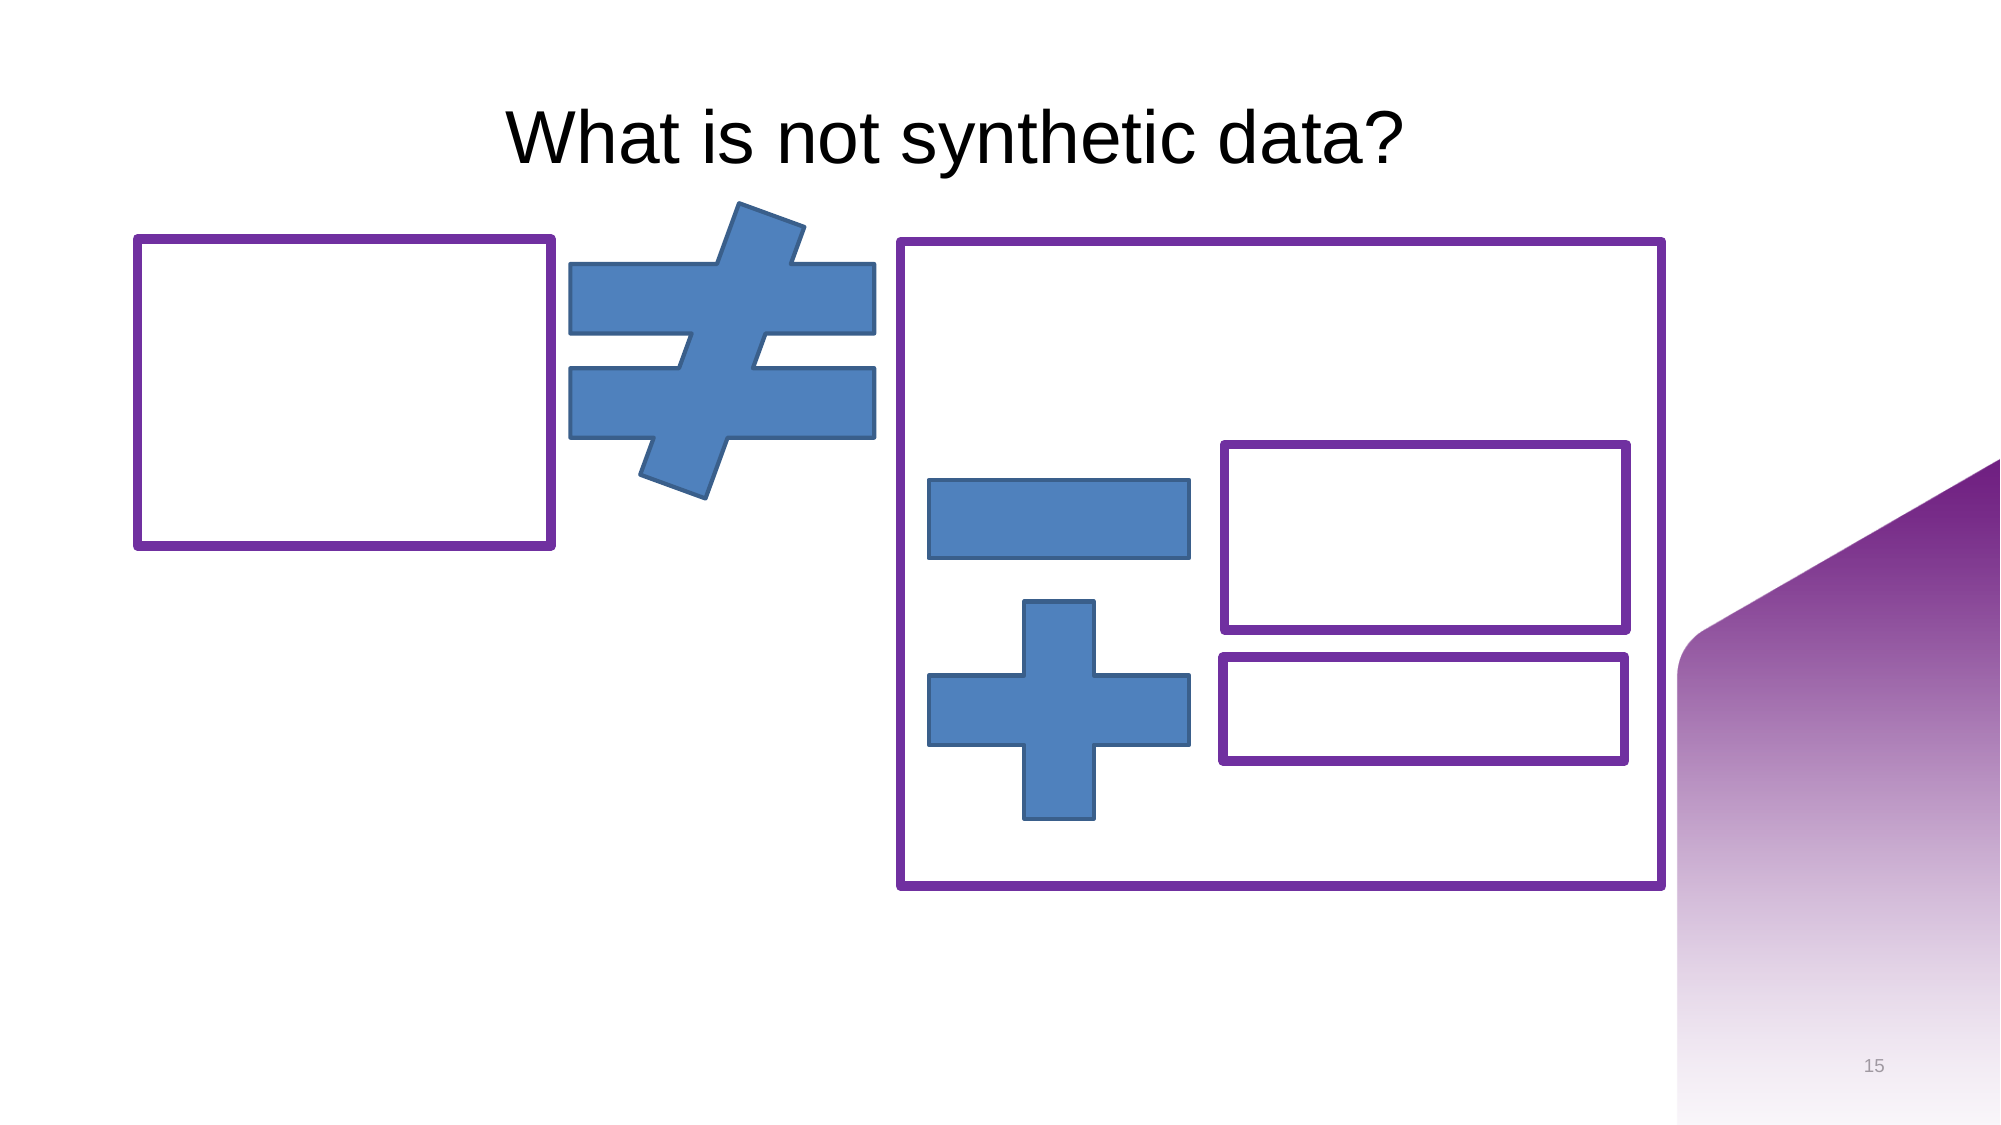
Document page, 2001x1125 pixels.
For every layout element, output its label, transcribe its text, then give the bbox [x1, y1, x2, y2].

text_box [137, 202, 1662, 887]
title What is not synthetic data? [137, 88, 1775, 179]
slide_number 15 [1433, 1035, 1900, 1095]
picture [1166, 200, 2000, 1125]
